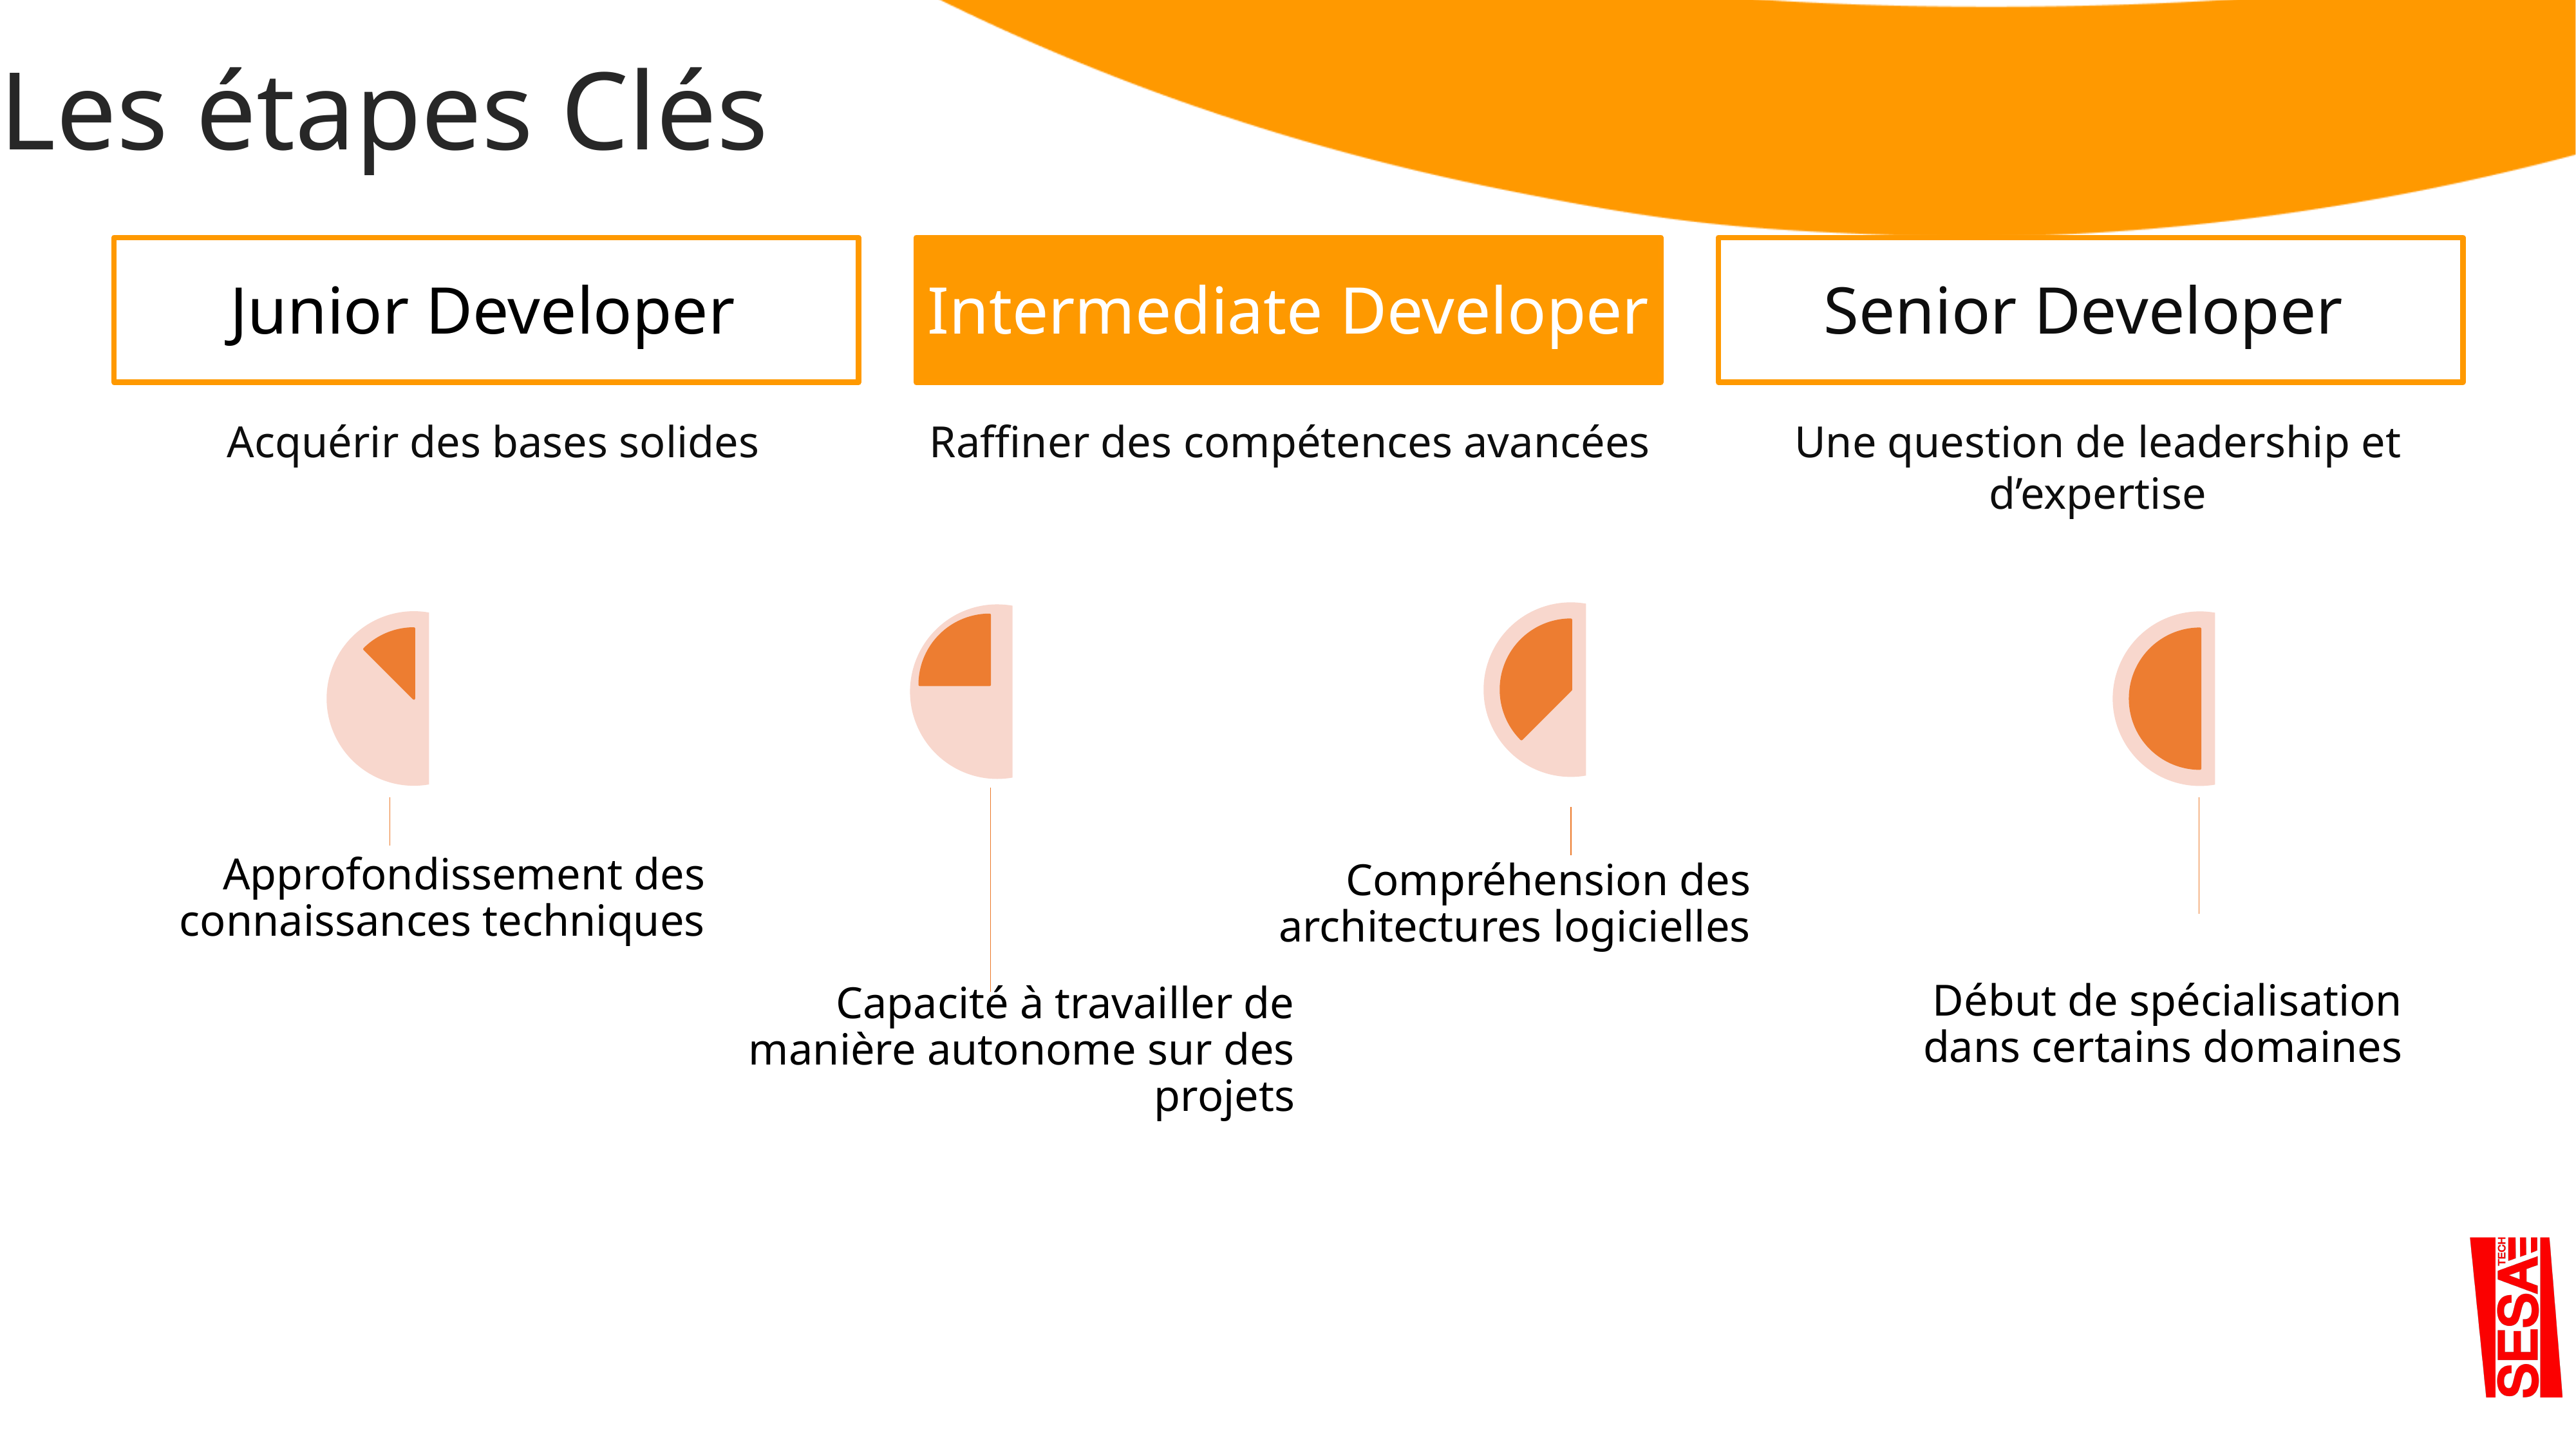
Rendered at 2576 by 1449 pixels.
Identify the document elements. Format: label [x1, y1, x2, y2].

picture [0, 0, 2576, 1449]
text_box [916, 237, 1661, 383]
text_box [1718, 237, 2463, 383]
text_box [113, 237, 859, 383]
text_box [127, 620, 2449, 1319]
